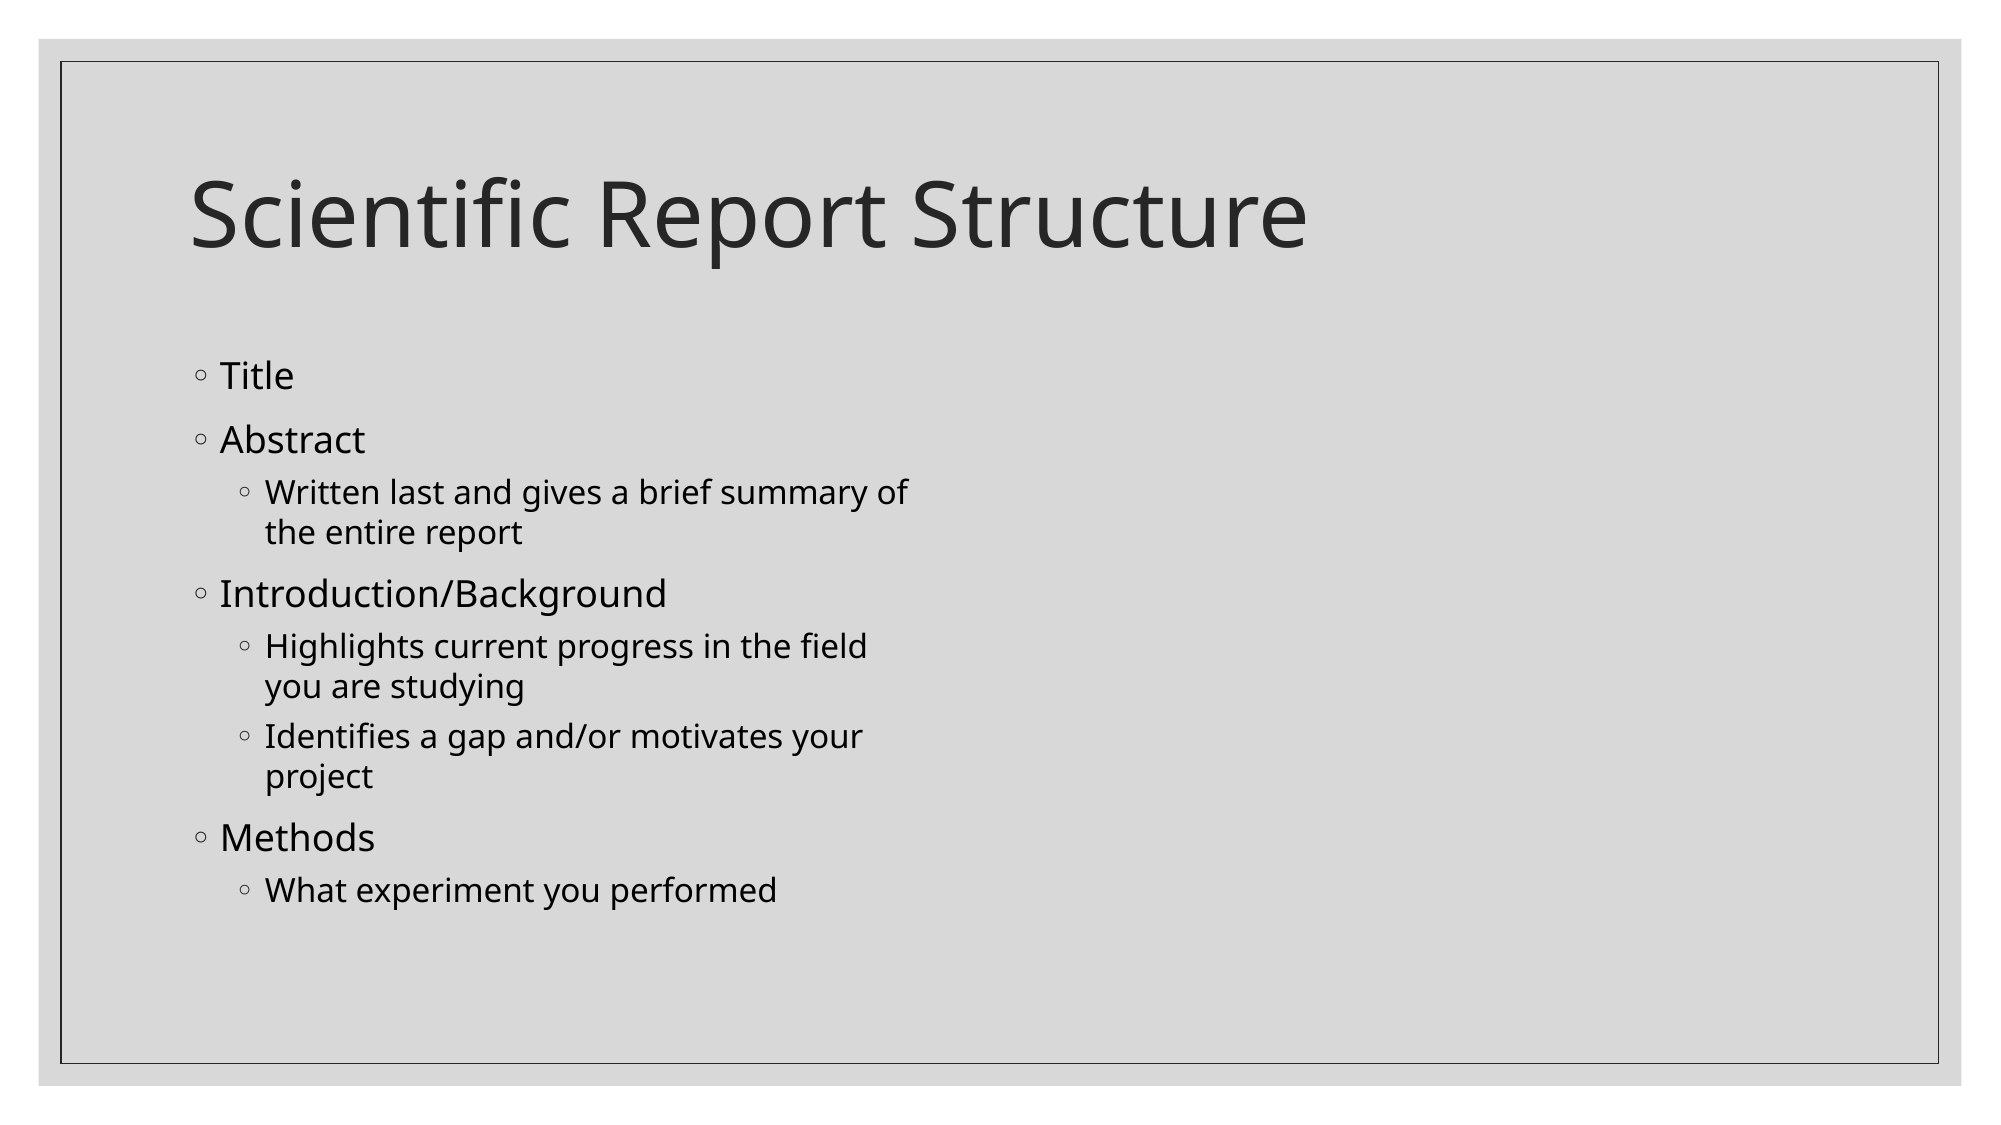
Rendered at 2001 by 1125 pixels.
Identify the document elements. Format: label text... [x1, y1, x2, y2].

list Title Abstract Written last and gives a brief summary of the entire report Introduction/Background Highlights current progress in the field you are studying Identifies a gap and/or motivates your project Methods What experiment you performed [174, 345, 940, 960]
title Scientific Report Structure [174, 105, 1825, 331]
